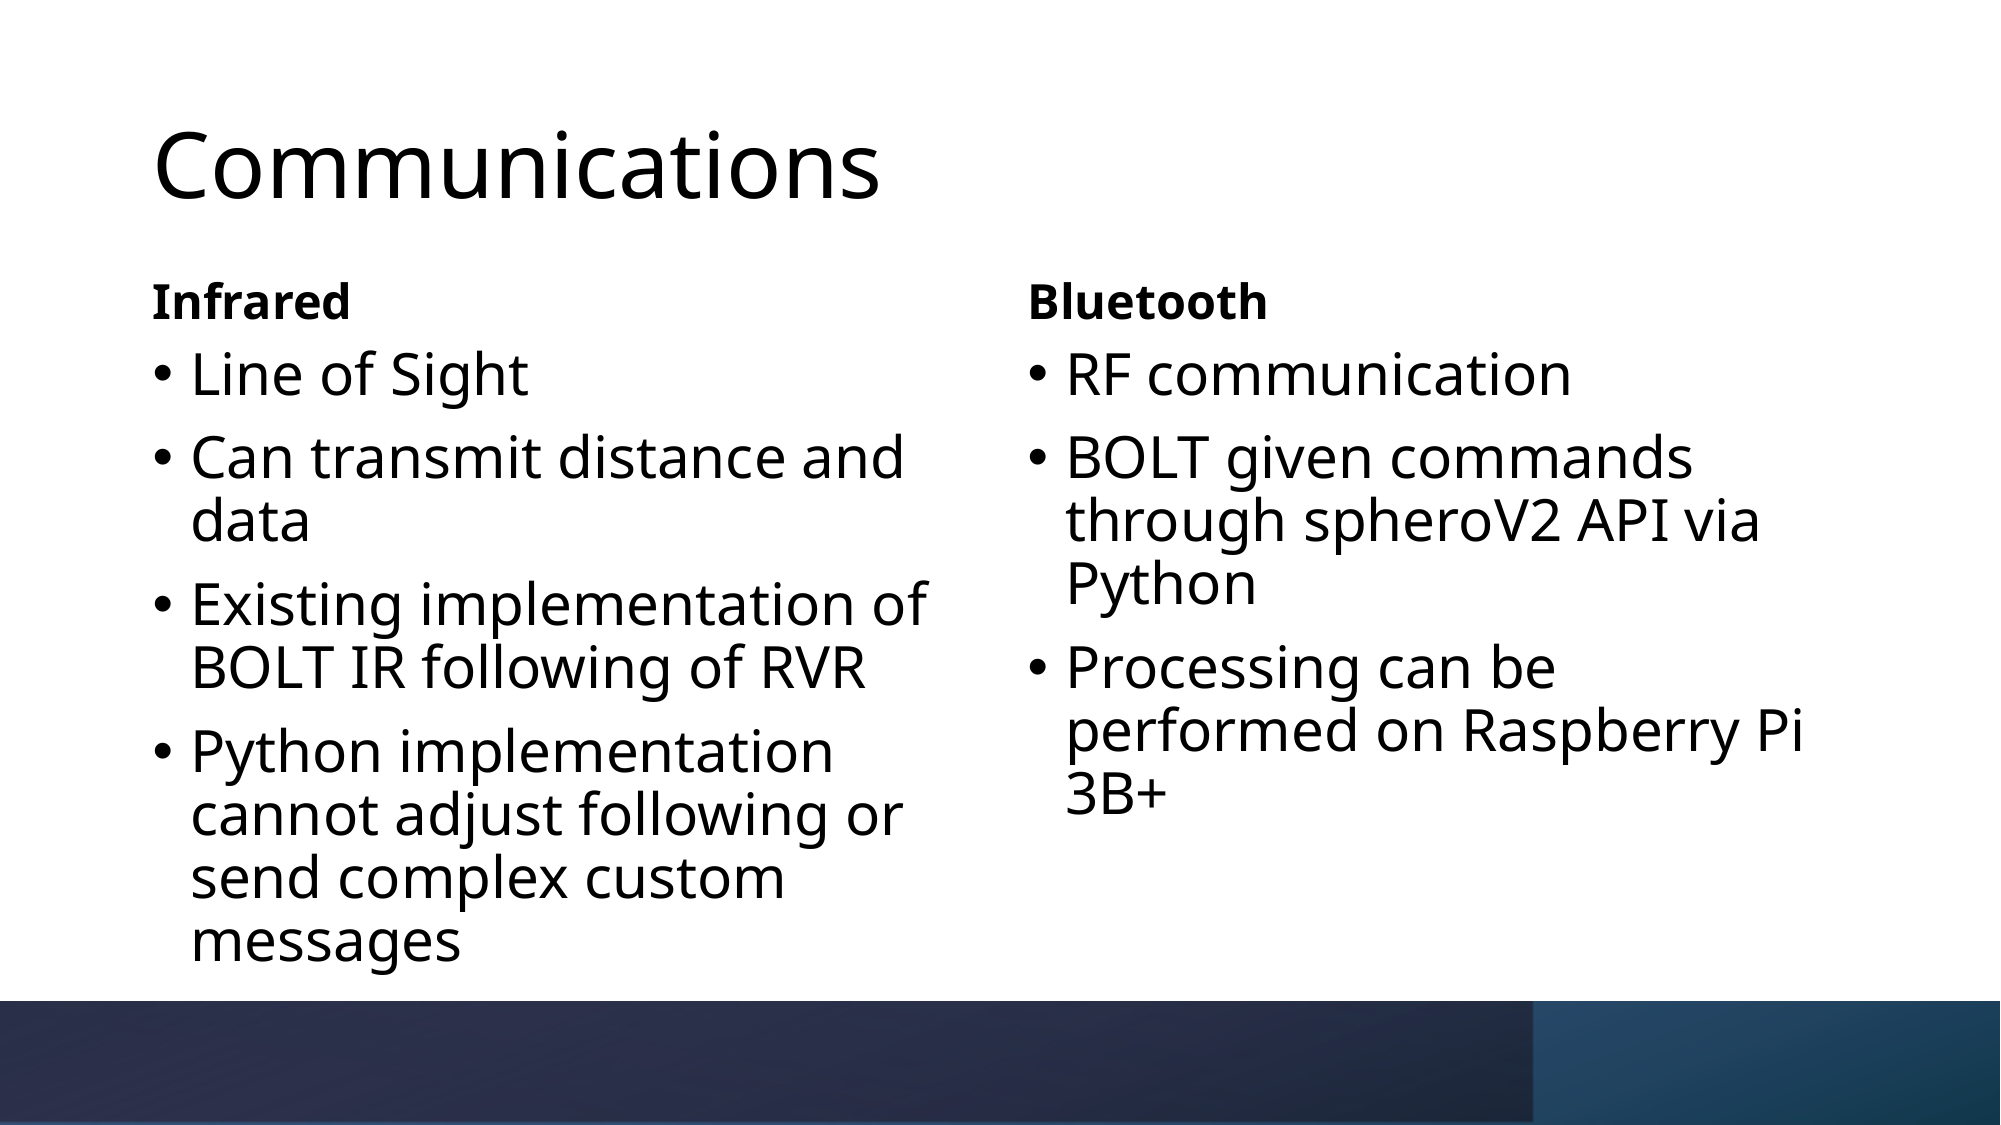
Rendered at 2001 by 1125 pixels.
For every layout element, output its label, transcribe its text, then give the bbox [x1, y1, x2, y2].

list RF communication BOLT given commands through spheroV2 API via Python Processing can be performed on Raspberry Pi 3B+ [1012, 337, 1863, 942]
picture [0, 1001, 2000, 1125]
list Bluetooth [1012, 269, 1863, 337]
list Infrared [137, 269, 984, 337]
list Line of Sight Can transmit distance and data Existing implementation of BOLT IR following of RVR Python implementation cannot adjust following or send complex custom messages [137, 337, 984, 942]
title Communications [137, 59, 1863, 278]
